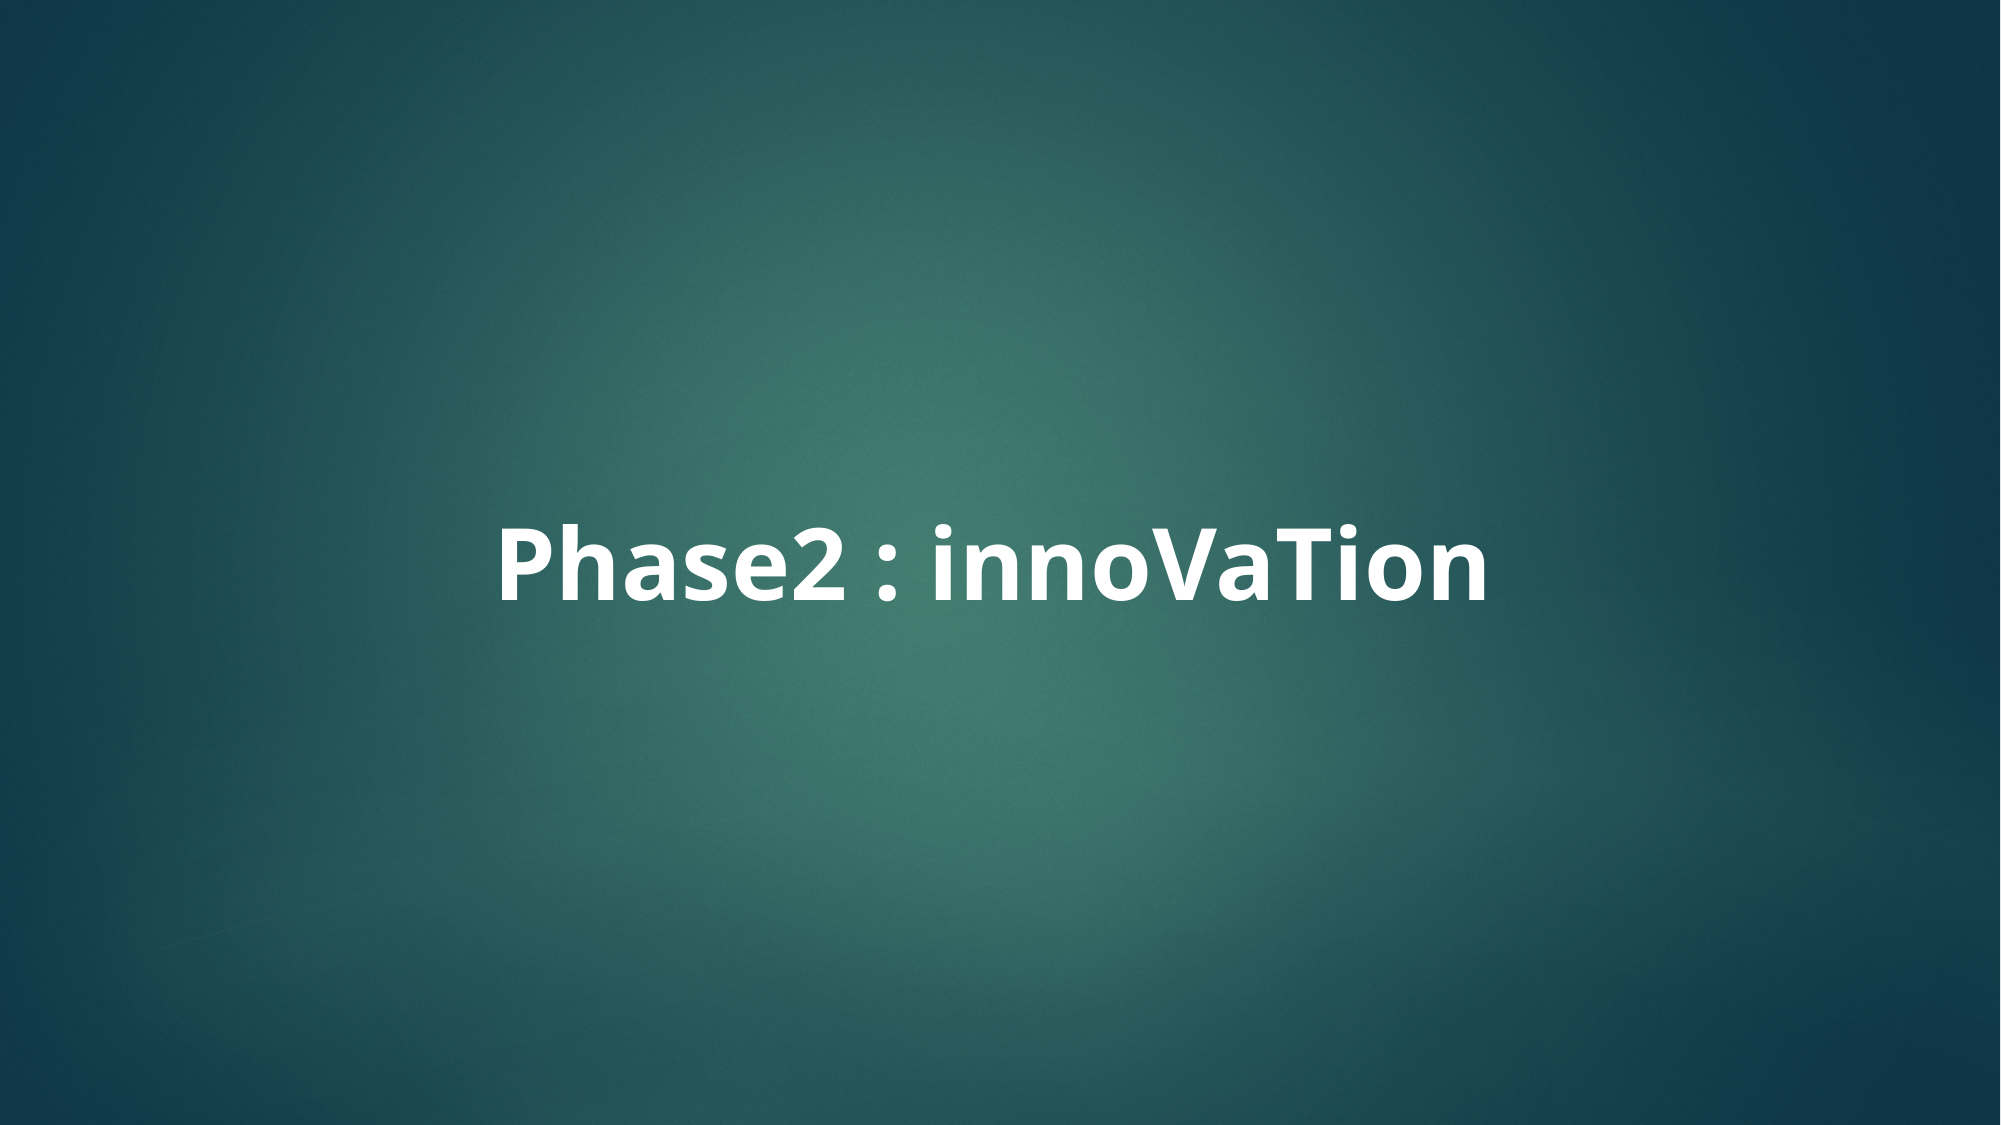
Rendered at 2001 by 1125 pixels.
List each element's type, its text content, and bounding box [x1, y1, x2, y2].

text_box Phase2 : innoVaTion [493, 509, 1531, 621]
